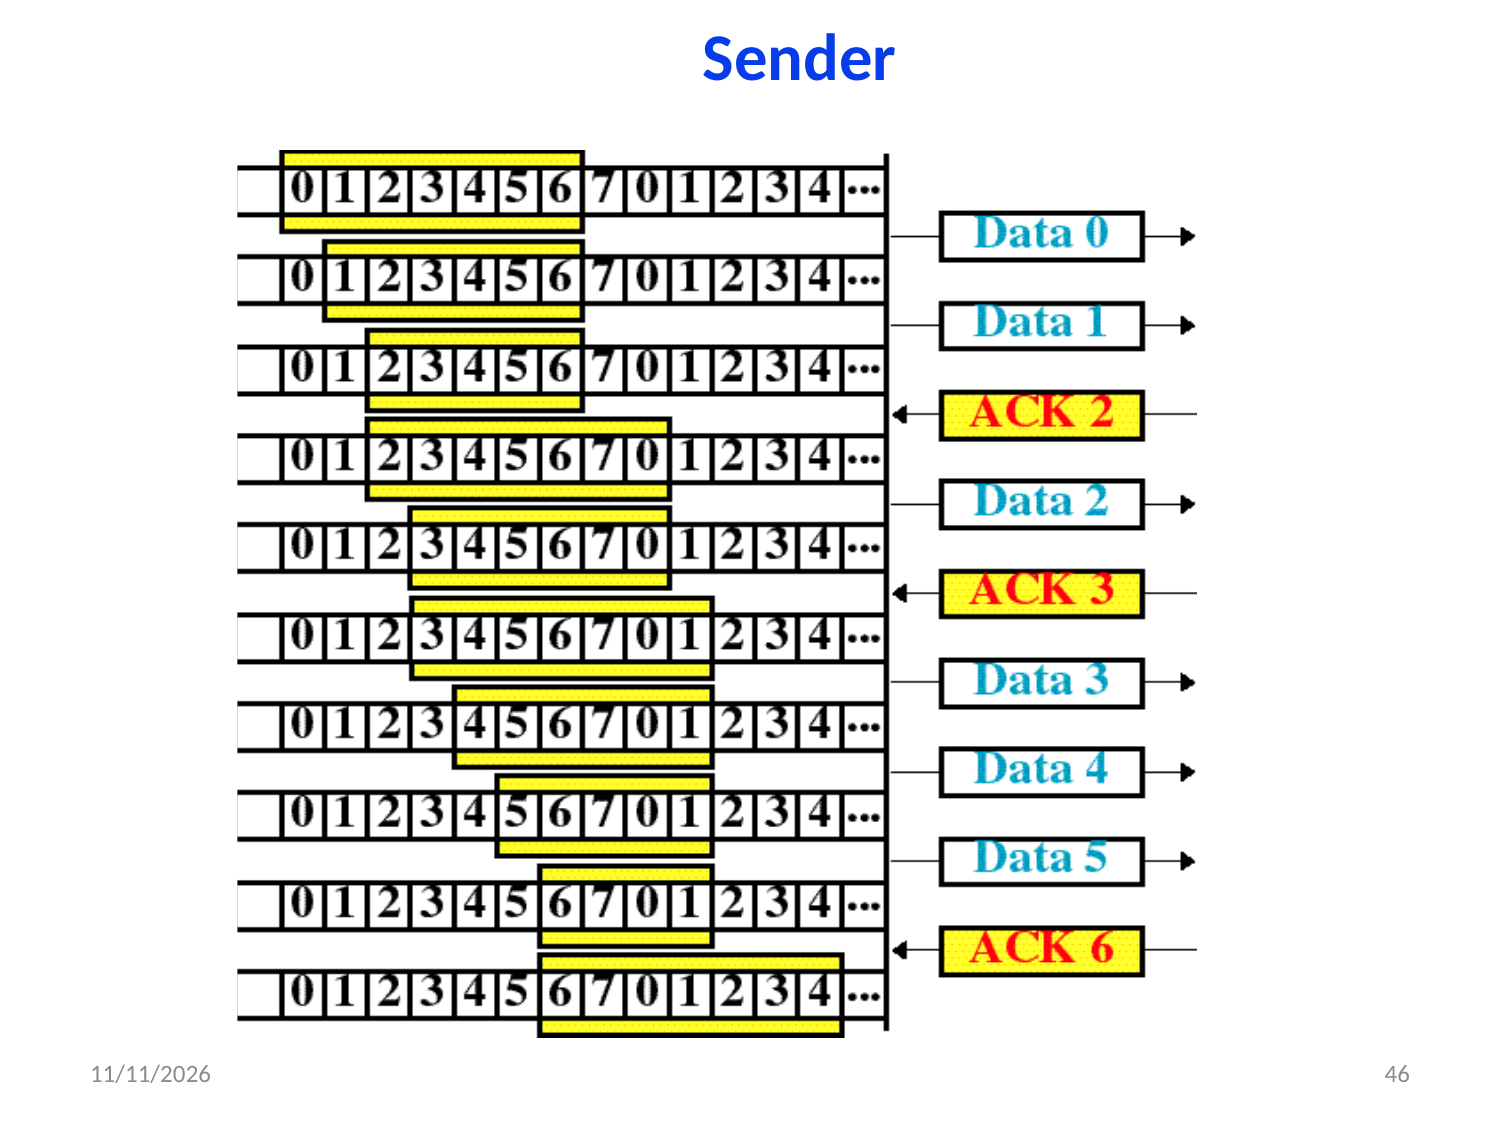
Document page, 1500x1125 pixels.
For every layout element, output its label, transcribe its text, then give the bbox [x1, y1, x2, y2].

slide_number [75, 1042, 425, 1103]
picture [237, 149, 1198, 1038]
slide_number 46 [1074, 1042, 1425, 1103]
text_box Sender [688, 6, 912, 102]
